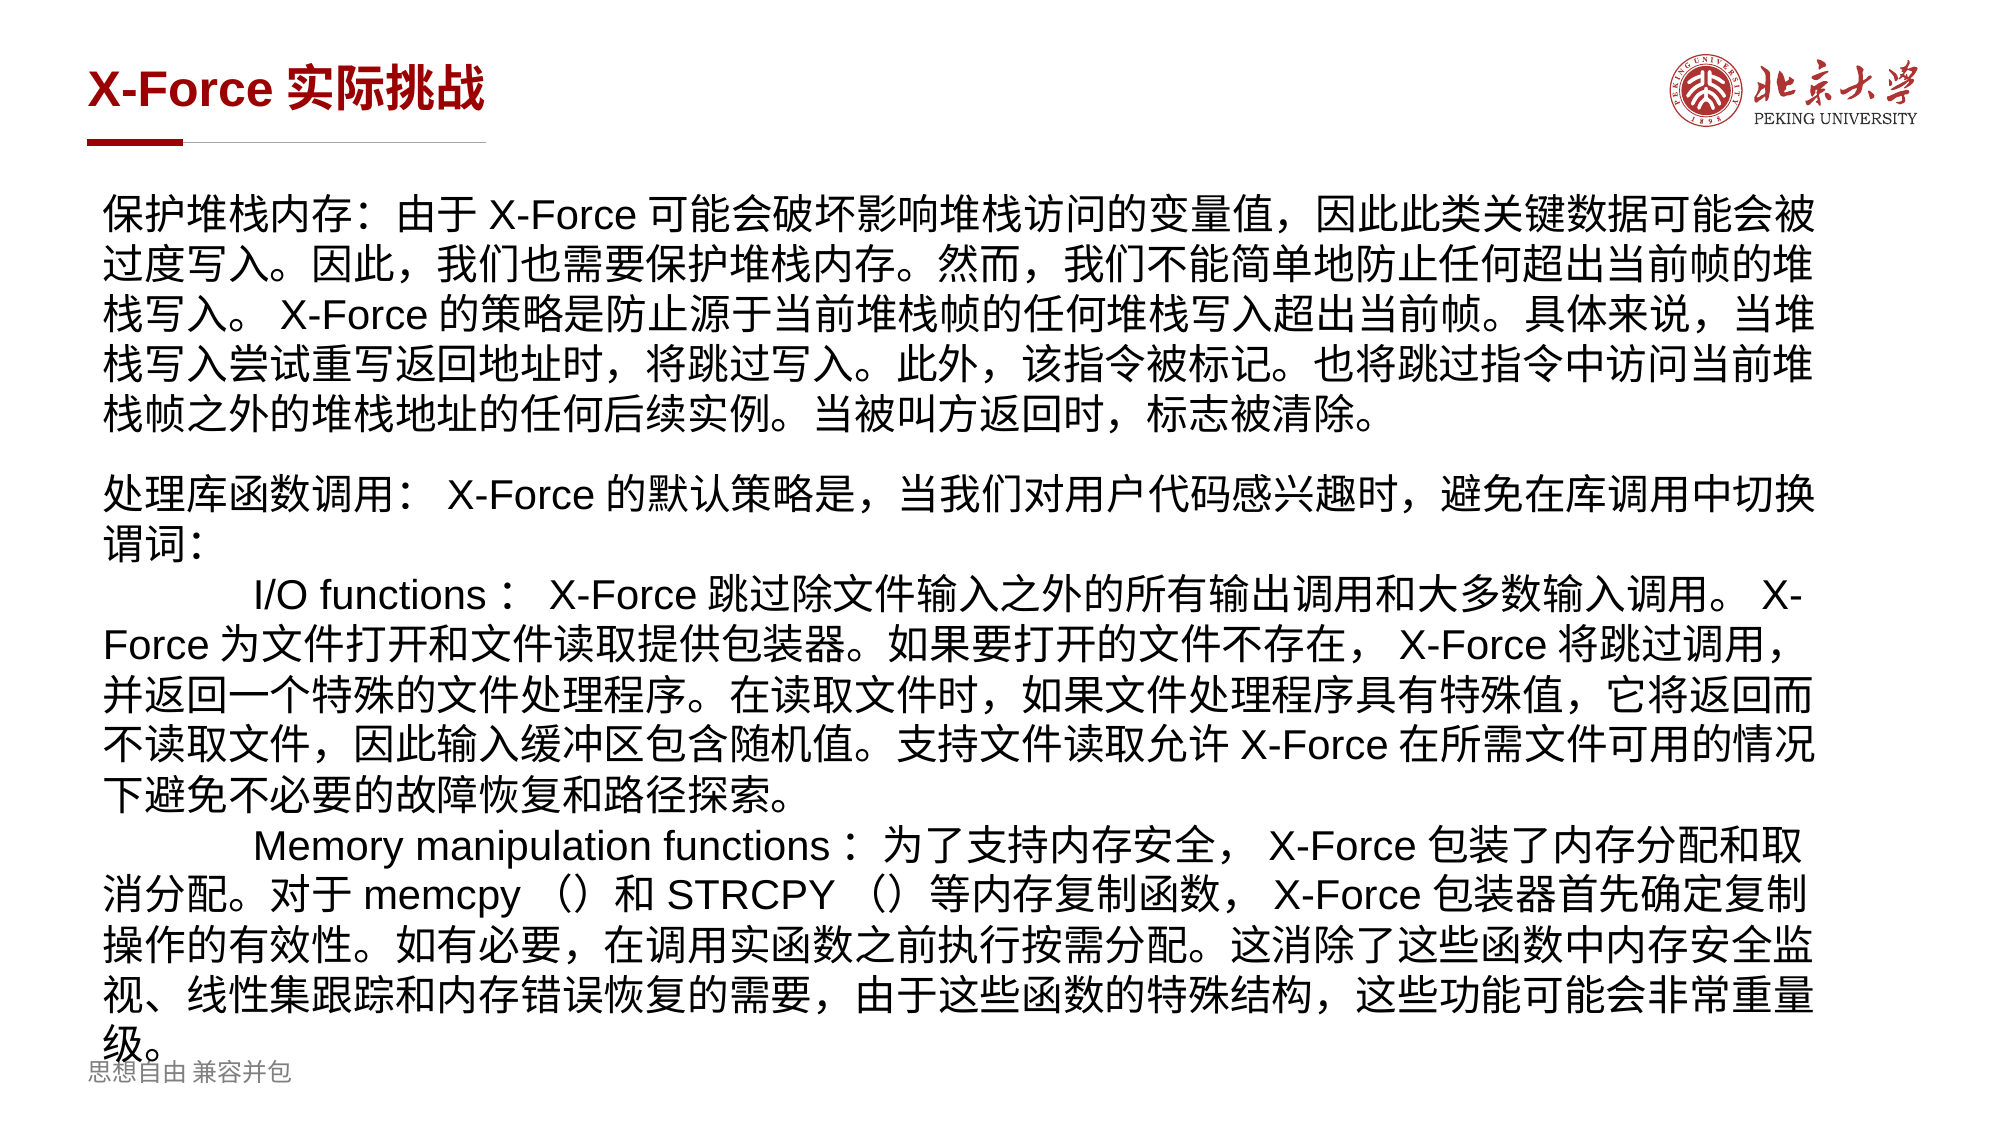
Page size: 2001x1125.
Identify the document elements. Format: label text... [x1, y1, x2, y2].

text_box 保护堆栈内存：由于X-Force可能会破坏影响堆栈访问的变量值，因此此类关键数据可能会被过度写入。因此，我们也需要保护堆栈内存。然而，我们不能简单地防止任何超出当前帧的堆栈写入。X-Force的策略是防止源于当前堆栈帧的任何堆栈写入超出当前帧。具体来说，当堆栈写入尝试重写返回地址时，将跳过写入。此外，该指令被标记。也将跳过指令中访问当前堆栈帧之外的堆栈地址的任何后续实例。当被叫方返回时，标志被清除。 [88, 180, 1837, 445]
title X-Force实际挑战 [72, 39, 1559, 142]
text_box 处理库函数调用：X-Force的默认策略是，当我们对用户代码感兴趣时，避免在库调用中切换谓词： I/O functions：X-Force跳过除文件输入之外的所有输出调用和大多数输入调用。X-Force为文件打开和文件读取提供包装器。如果要打开的文件不存在，X-Force将跳过调用，并返回一个特殊的文件处理程序。在读取文件时，如果文件处理程序具有特殊值，它将返回而不读取文件，因此输入缓冲区包含随机值。支持文件读取允许X-Force在所需文件可用的情况下避免不必要的故障恢复和路径探索。 Memory manipulation functions：为了支持内存安全，X-Force包装了内存分配和取消分配。对于memcpy（）和STRCPY（）等内存复制函数，X-Force包装器首先确定复制操作的有效性。如有必要，在调用实函数之前执行按需分配。这消除了这些函数中内存安全监视、线性集跟踪和内存错误恢复的需要，由于这些函数的特殊结构，这些功能可能会非常重量级。 [88, 460, 1837, 1076]
